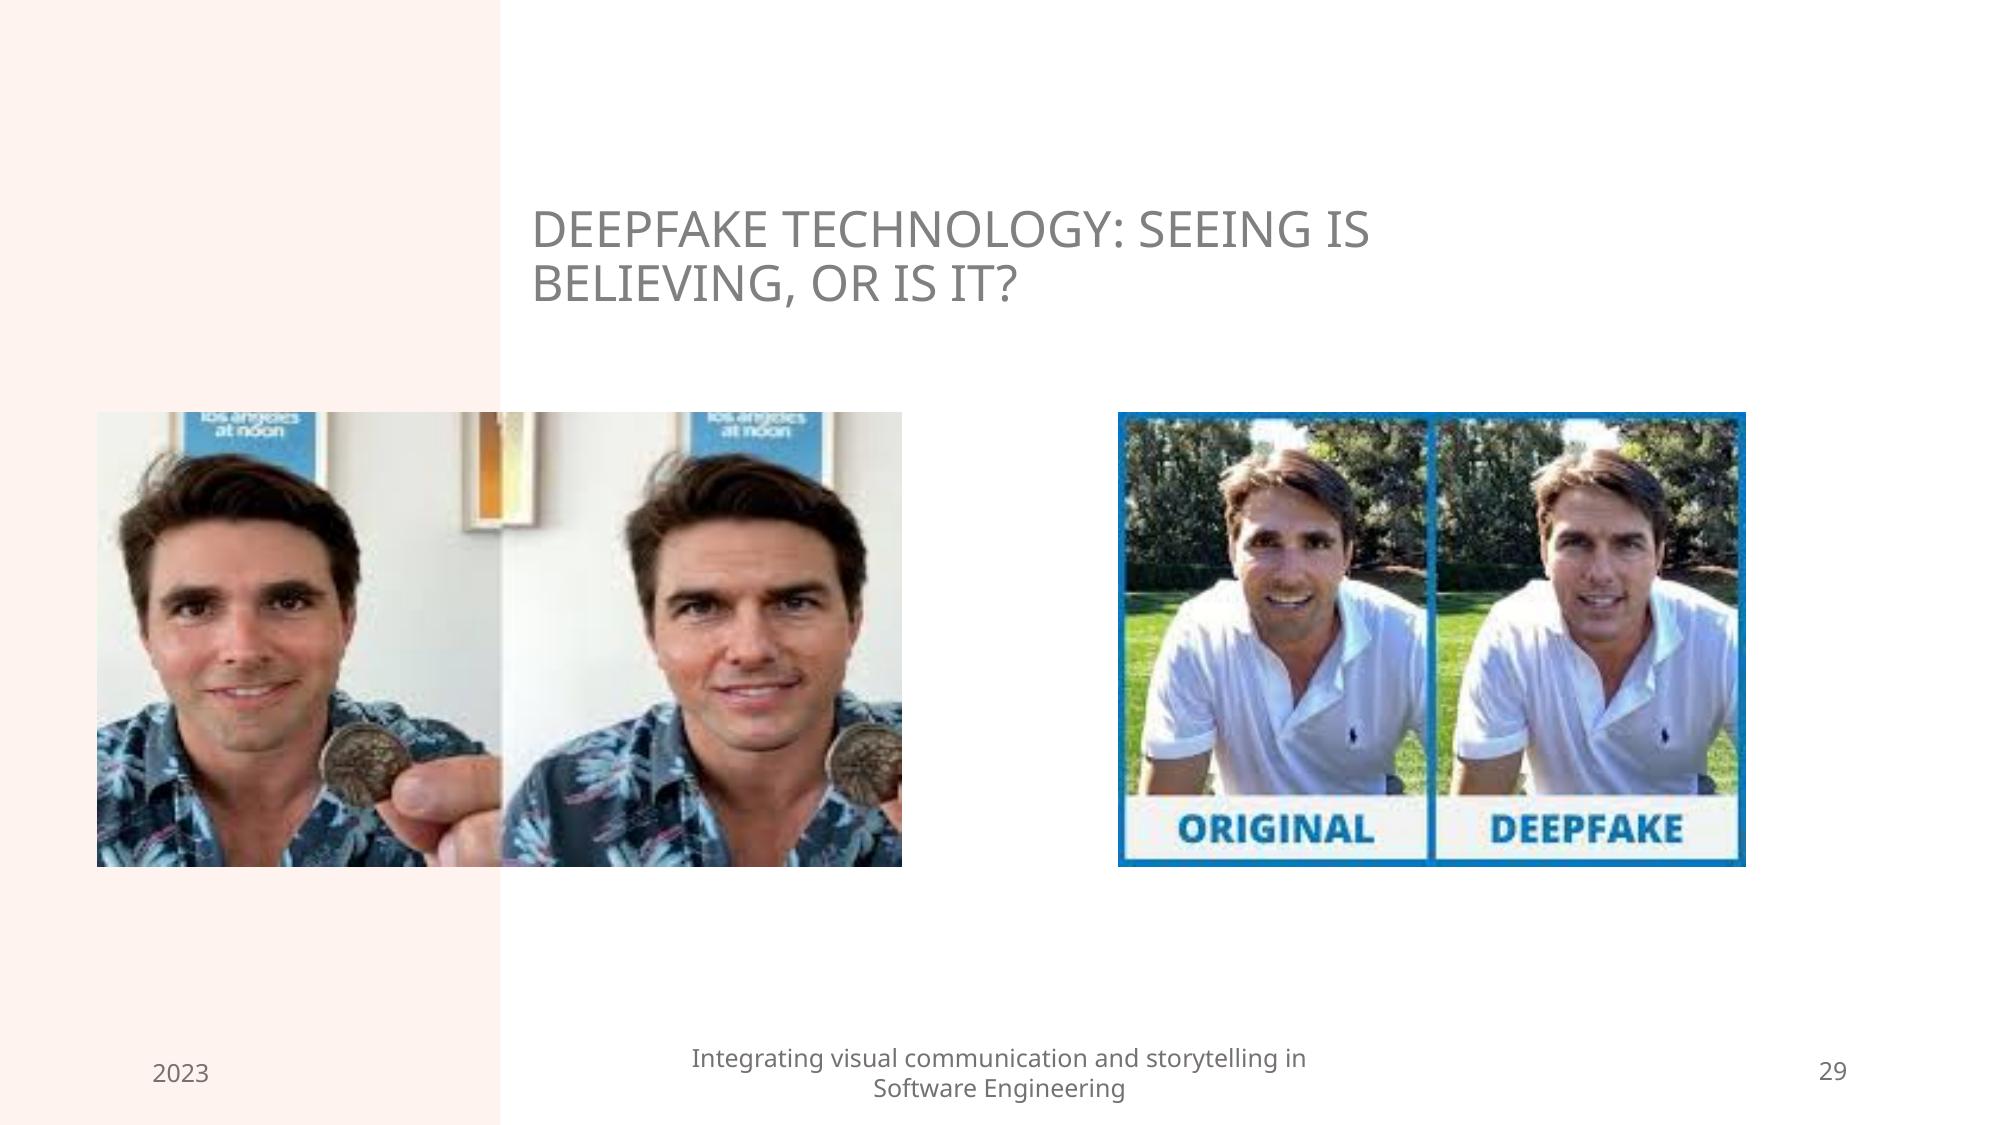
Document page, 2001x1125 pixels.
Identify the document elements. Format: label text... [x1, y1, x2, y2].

footer Integrating visual communication and storytelling in Software Engineering [662, 1042, 1338, 1103]
picture [1257, 863, 1266, 868]
title DEEPFAKE TECHNOLOGY: SEEING IS BELIEVING, OR IS IT? [516, 150, 1595, 366]
slide_number 29 [1412, 1042, 1863, 1103]
slide_number 2023 [137, 1042, 588, 1103]
picture [1118, 412, 1746, 868]
picture [97, 412, 902, 868]
